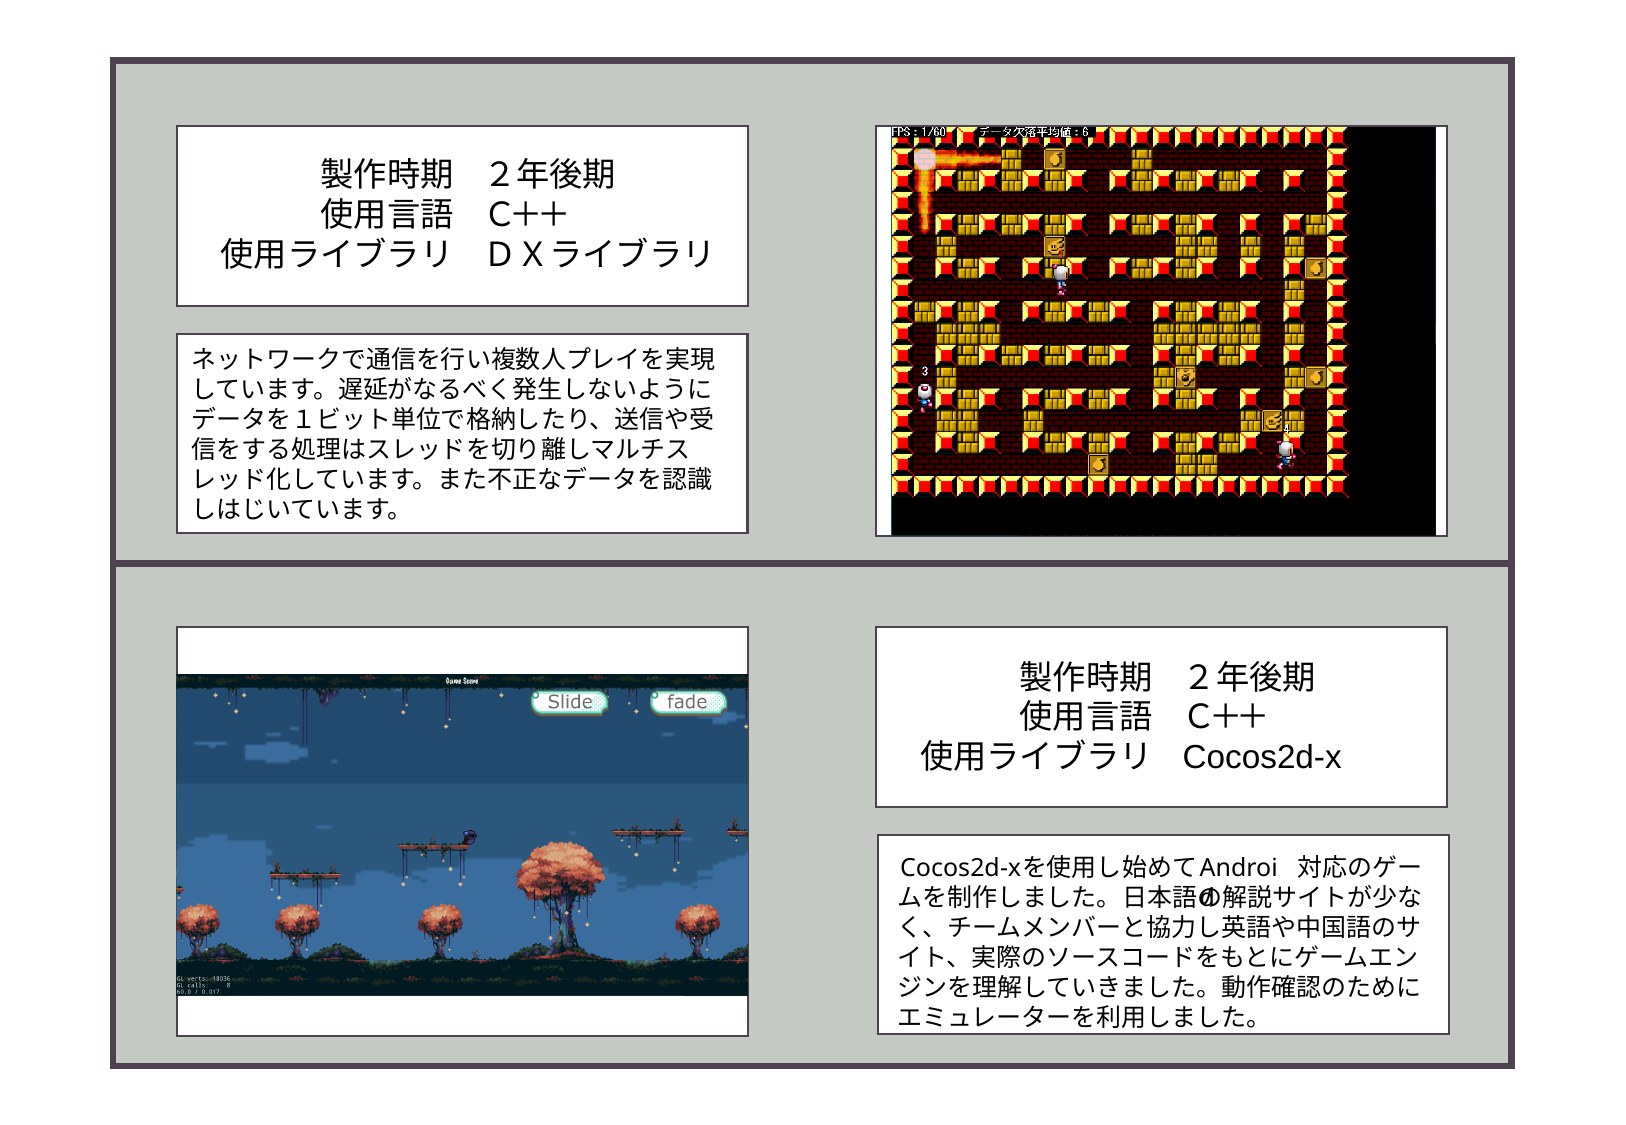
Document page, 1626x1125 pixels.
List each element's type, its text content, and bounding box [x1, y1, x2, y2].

text_box ネットワークで通信を行い複数人プレイを実現しています。遅延がなるべく発生しないようにデータを１ビット単位で格納したり、送信や受信をする処理はスレッドを切り離しマルチスレッド化しています。また不正なデータを認識しはじいています。 [176, 336, 748, 531]
text_box 製作時期 使用言語 使用ライブラリ [876, 648, 1167, 783]
text_box Cocos2d-x [885, 844, 1042, 890]
text_box ２年後期 Ｃ＋＋ Cocos2d-x [1167, 648, 1448, 783]
text_box Android [1184, 844, 1308, 920]
picture [176, 674, 748, 996]
picture [891, 127, 1436, 536]
text_box [877, 834, 1450, 1035]
text_box [112, 59, 1513, 1067]
text_box [176, 626, 749, 1037]
text_box [875, 125, 1448, 537]
text_box 製作期間 [875, 626, 1448, 808]
text_box を使用し始めて 対応のゲームを制作しました。日本語の解説サイトが少なく、チームメンバーと協力し英語や中国語のサイト、実際のソースコードをもとにゲームエンジンを理解していきました。動作確認のためにエミュレーターを利用しました。 [882, 844, 1453, 1039]
text_box 製作時期 使用言語 使用ライブラリ [177, 145, 468, 281]
text_box ２年後期 Ｃ＋＋ ＤＸライブラリ [468, 145, 748, 281]
text_box [176, 333, 749, 534]
text_box 製作期間 [176, 125, 749, 307]
